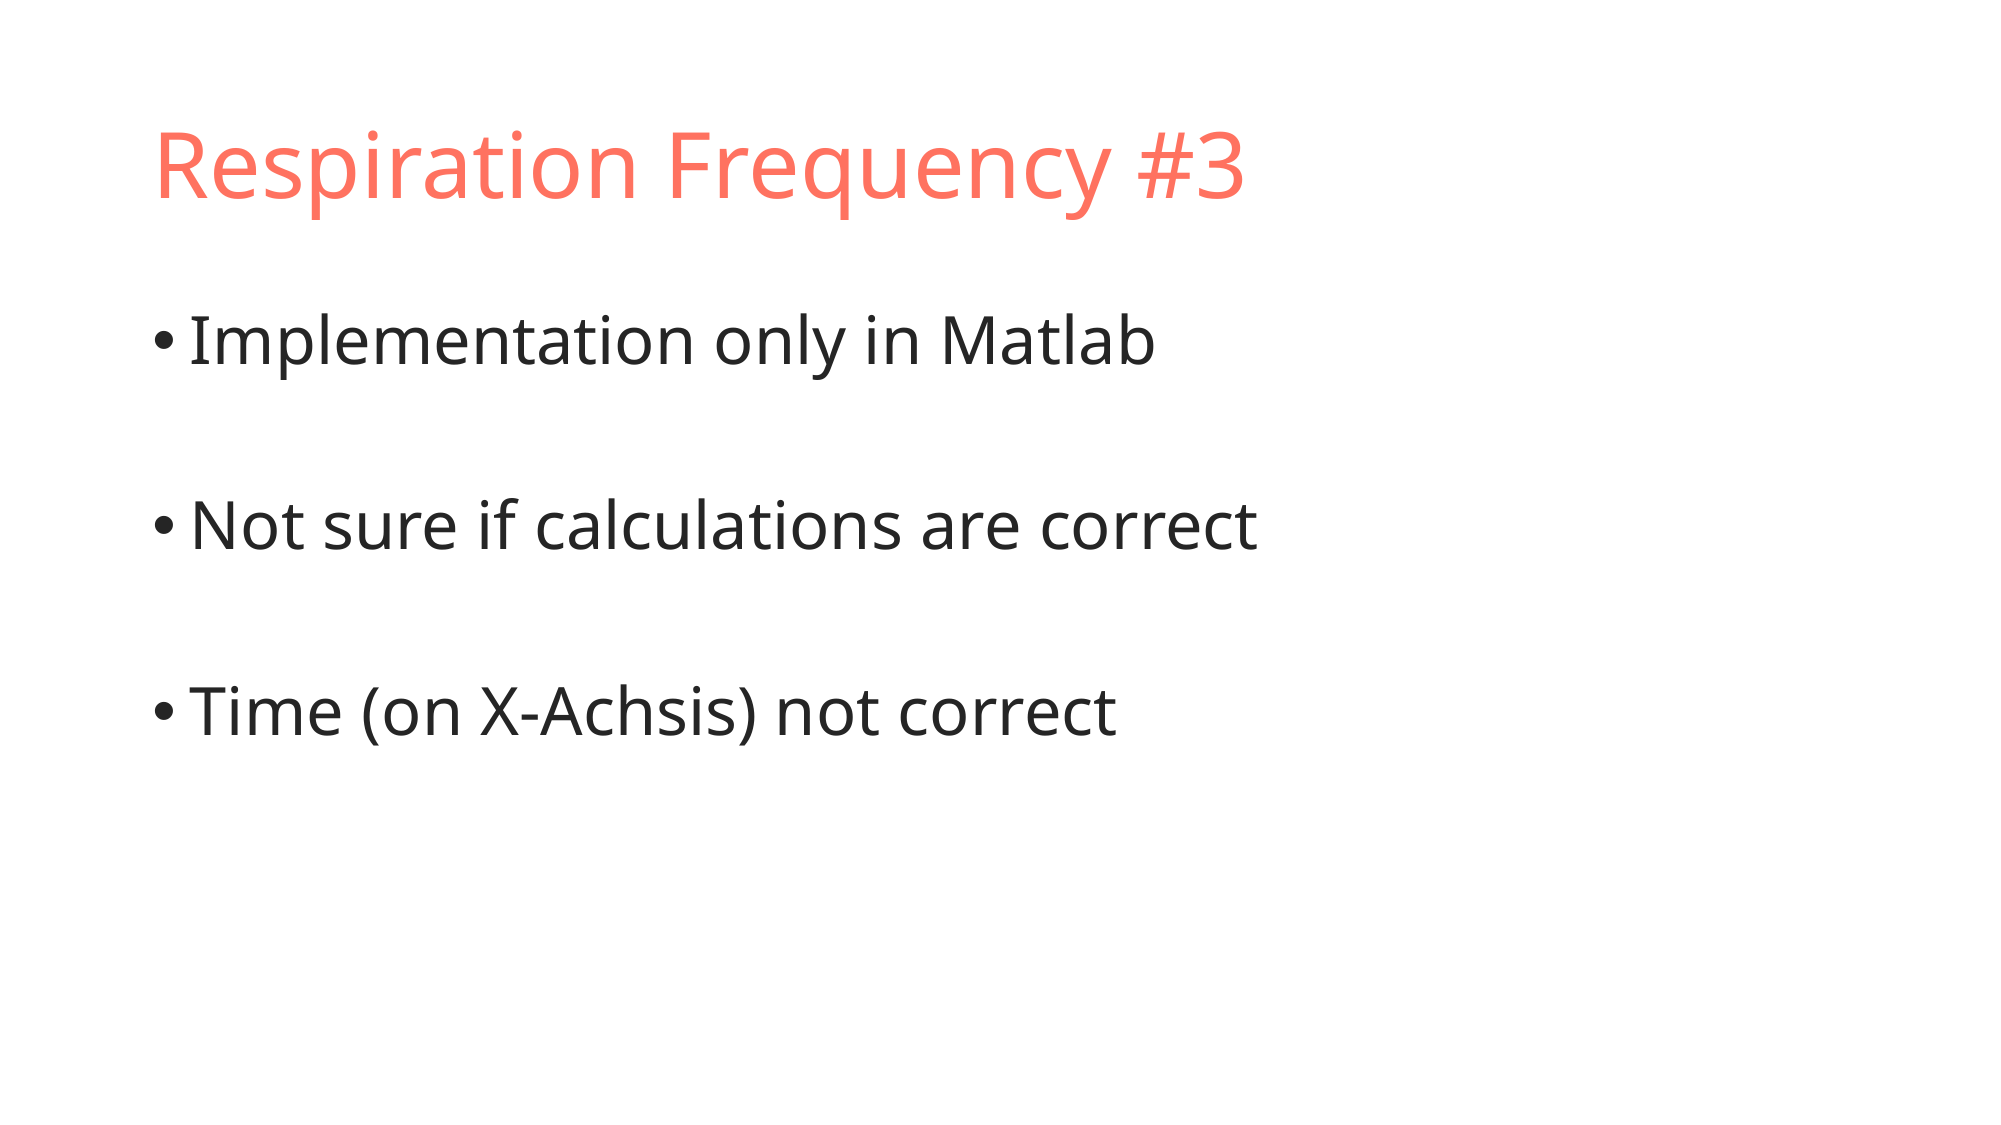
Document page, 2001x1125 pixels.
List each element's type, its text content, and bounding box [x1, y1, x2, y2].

title Respiration Frequency #3 [137, 59, 1863, 278]
list Implementation only in Matlab Not sure if calculations are correct Time (on X-Achsis) not correct [137, 299, 1863, 1014]
